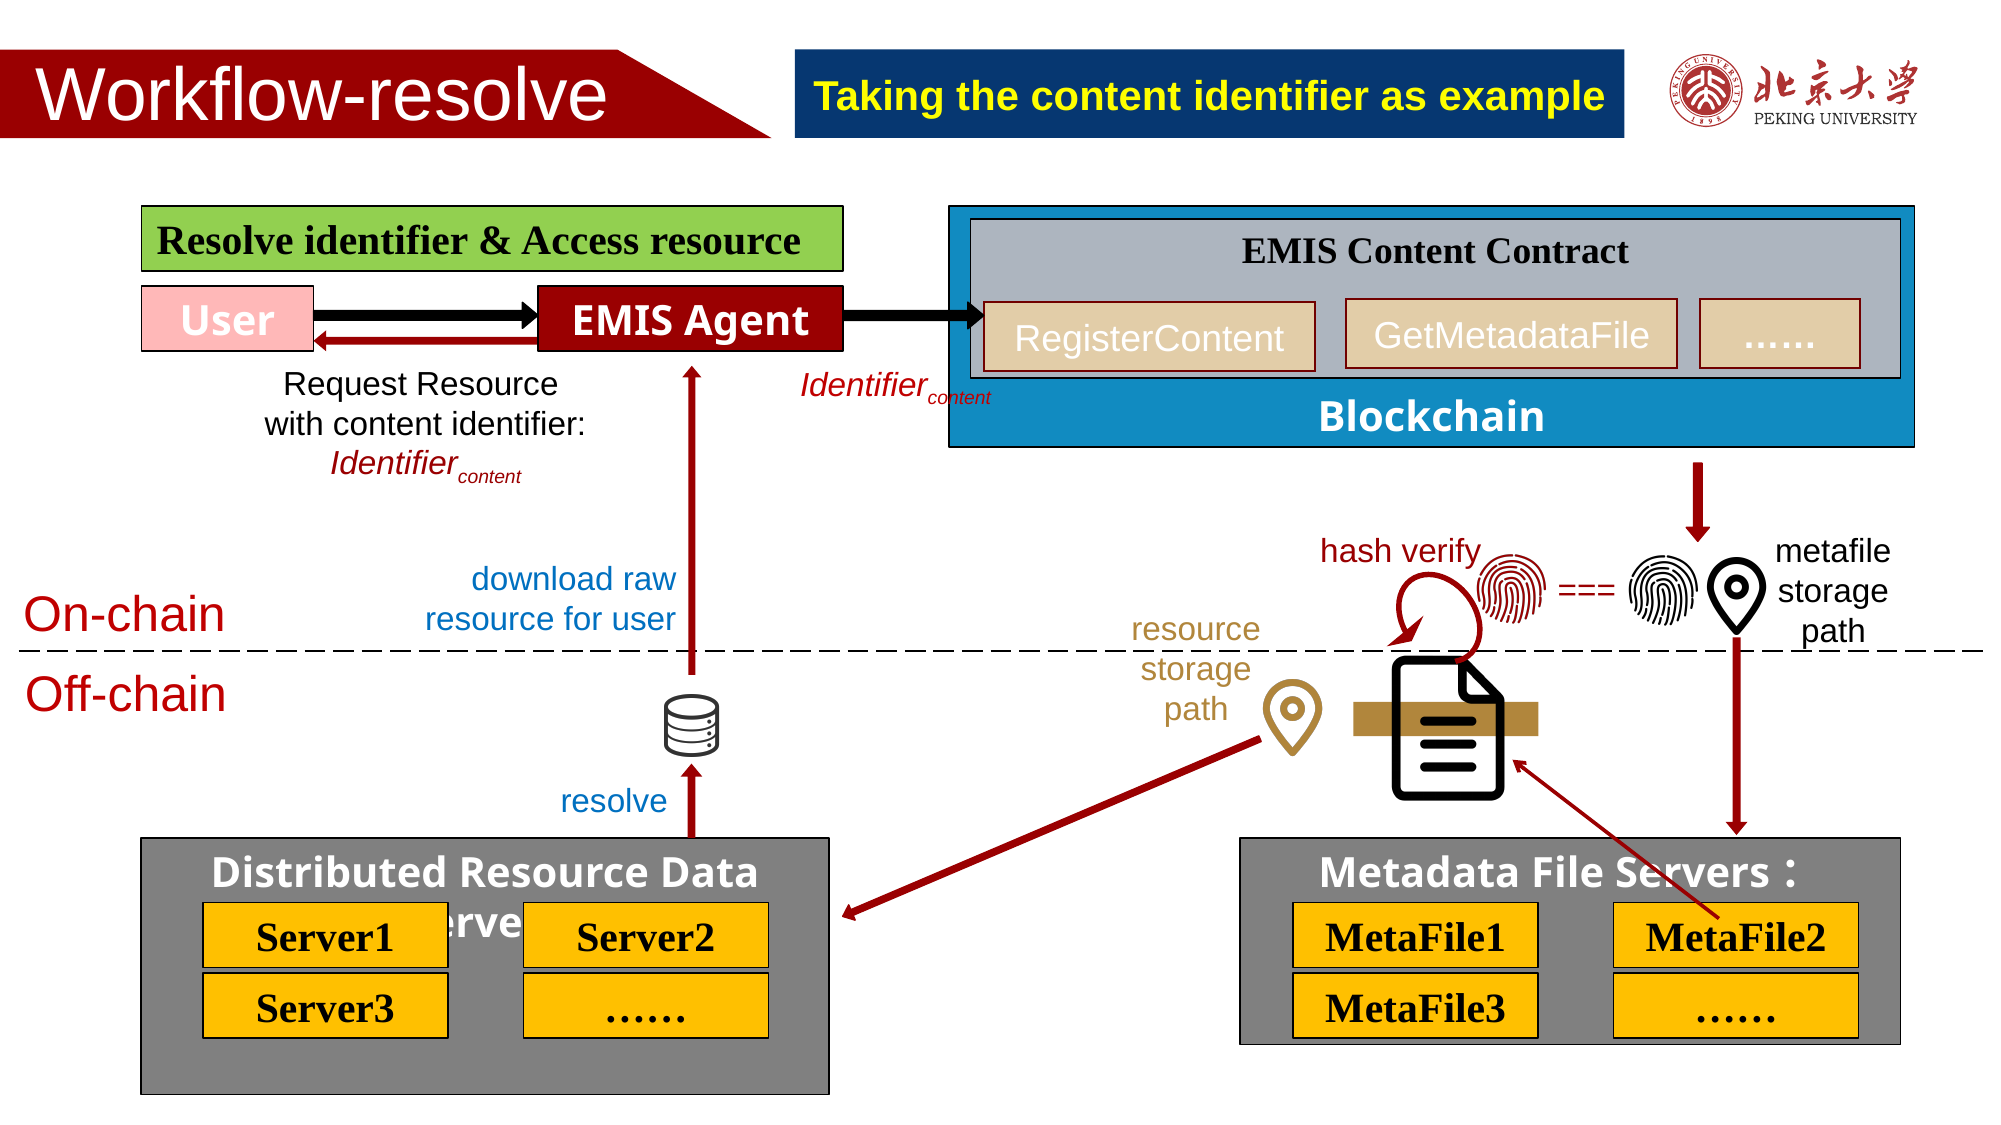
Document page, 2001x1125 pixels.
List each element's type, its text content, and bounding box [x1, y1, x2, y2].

text_box …… [523, 973, 769, 1039]
text_box Identifiercontent [777, 355, 1014, 416]
text_box [1725, 652, 1748, 836]
text_box resource storage path [1110, 652, 1282, 735]
text_box GetMetadataFile [1345, 298, 1678, 369]
text_box Request Resource with content identifier: Identifiercontent [229, 354, 622, 495]
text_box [1669, 54, 1918, 128]
text_box Resolve identifier & Access resource [141, 205, 844, 271]
text_box hash verify [1301, 521, 1500, 577]
text_box resolve [534, 772, 683, 827]
text_box [683, 763, 703, 838]
text_box User [141, 285, 314, 351]
text_box [843, 302, 984, 329]
text_box Server1 [202, 902, 449, 968]
text_box [1686, 463, 1710, 542]
text_box Distributed Resource Data Servers [141, 837, 830, 1095]
text_box === [1547, 560, 1628, 616]
text_box [842, 738, 1253, 921]
text_box resource storage path [1110, 599, 1282, 651]
text_box Taking the content identifier as example [794, 48, 1625, 139]
text_box Metadata File Servers： [1240, 837, 1901, 1045]
picture [660, 694, 723, 757]
text_box [313, 330, 537, 352]
text_box On-chain [7, 574, 241, 650]
text_box EMIS Content Contract [970, 219, 1901, 379]
text_box Server3 [202, 973, 449, 1039]
text_box metafile storage path [1759, 652, 1908, 657]
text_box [1512, 759, 1719, 919]
text_box MetaFile3 [1292, 973, 1539, 1039]
text_box [1395, 577, 1476, 625]
text_box [647, 65, 773, 140]
text_box download raw resource for user [394, 549, 692, 645]
text_box [1732, 637, 1741, 651]
text_box Server2 [523, 902, 769, 968]
text_box metafile storage path [1759, 521, 1908, 651]
picture [1350, 652, 1546, 831]
text_box [688, 652, 696, 675]
text_box MetaFile2 [1613, 902, 1859, 968]
text_box MetaFile1 [1292, 902, 1539, 968]
text_box Blockchain [949, 205, 1915, 448]
picture [1628, 555, 1776, 637]
text_box …… [1699, 298, 1861, 369]
text_box [682, 365, 702, 651]
text_box …… [1613, 973, 1859, 1039]
text_box EMIS Agent [537, 285, 844, 351]
text_box [313, 302, 538, 329]
picture [1350, 554, 1547, 651]
text_box Workflow-resolve [0, 37, 647, 143]
text_box Off-chain [9, 653, 243, 729]
picture [1253, 679, 1333, 759]
text_box RegisterContent [983, 301, 1316, 372]
